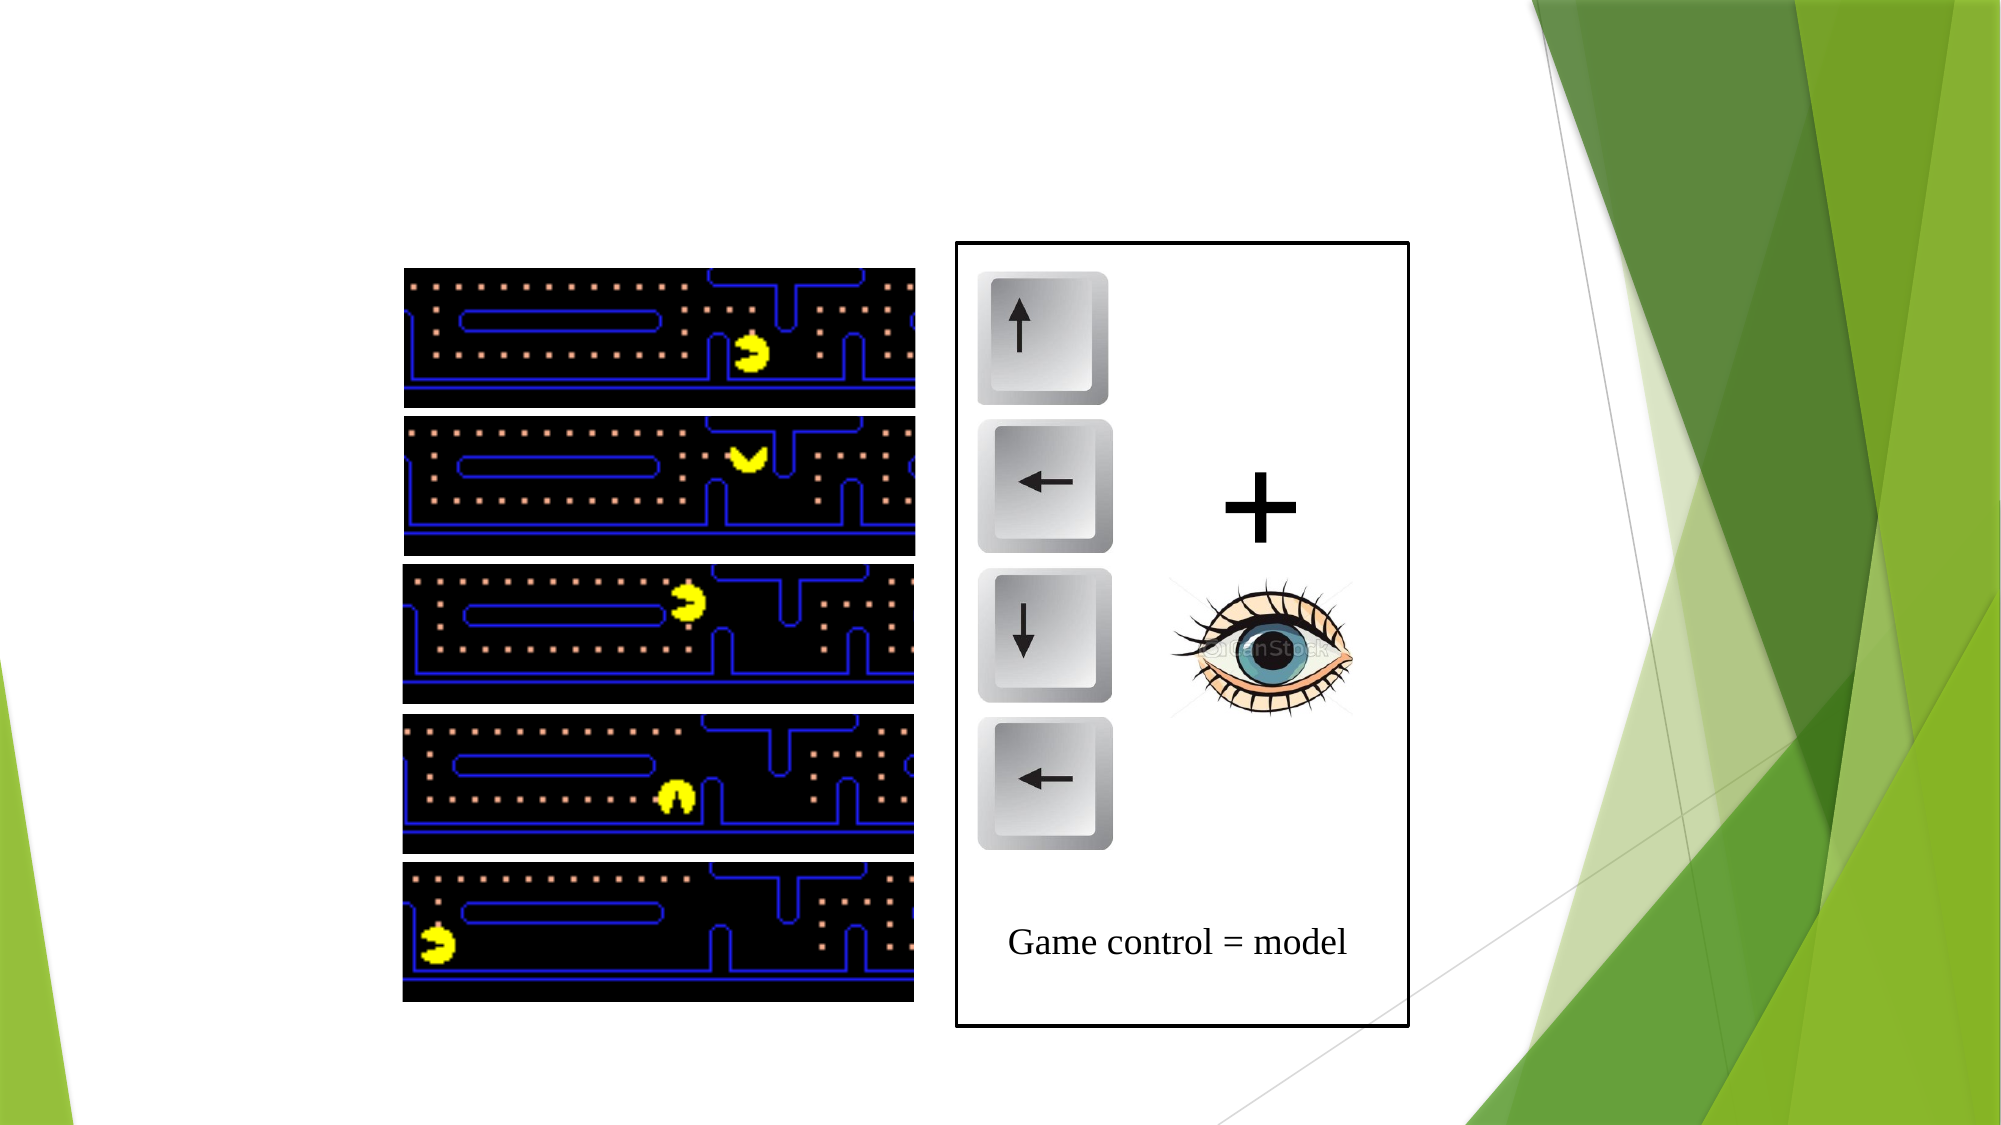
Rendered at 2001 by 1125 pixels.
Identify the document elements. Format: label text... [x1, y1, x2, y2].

picture [977, 418, 1114, 553]
picture [977, 565, 1113, 703]
picture [977, 716, 1114, 851]
picture [403, 416, 916, 556]
picture [402, 861, 915, 1002]
picture [977, 270, 1109, 405]
picture [402, 713, 915, 854]
picture [1168, 576, 1354, 718]
picture [403, 267, 916, 408]
picture [402, 564, 915, 704]
text_box [955, 241, 1410, 1028]
text_box Game control = model [947, 910, 1409, 970]
